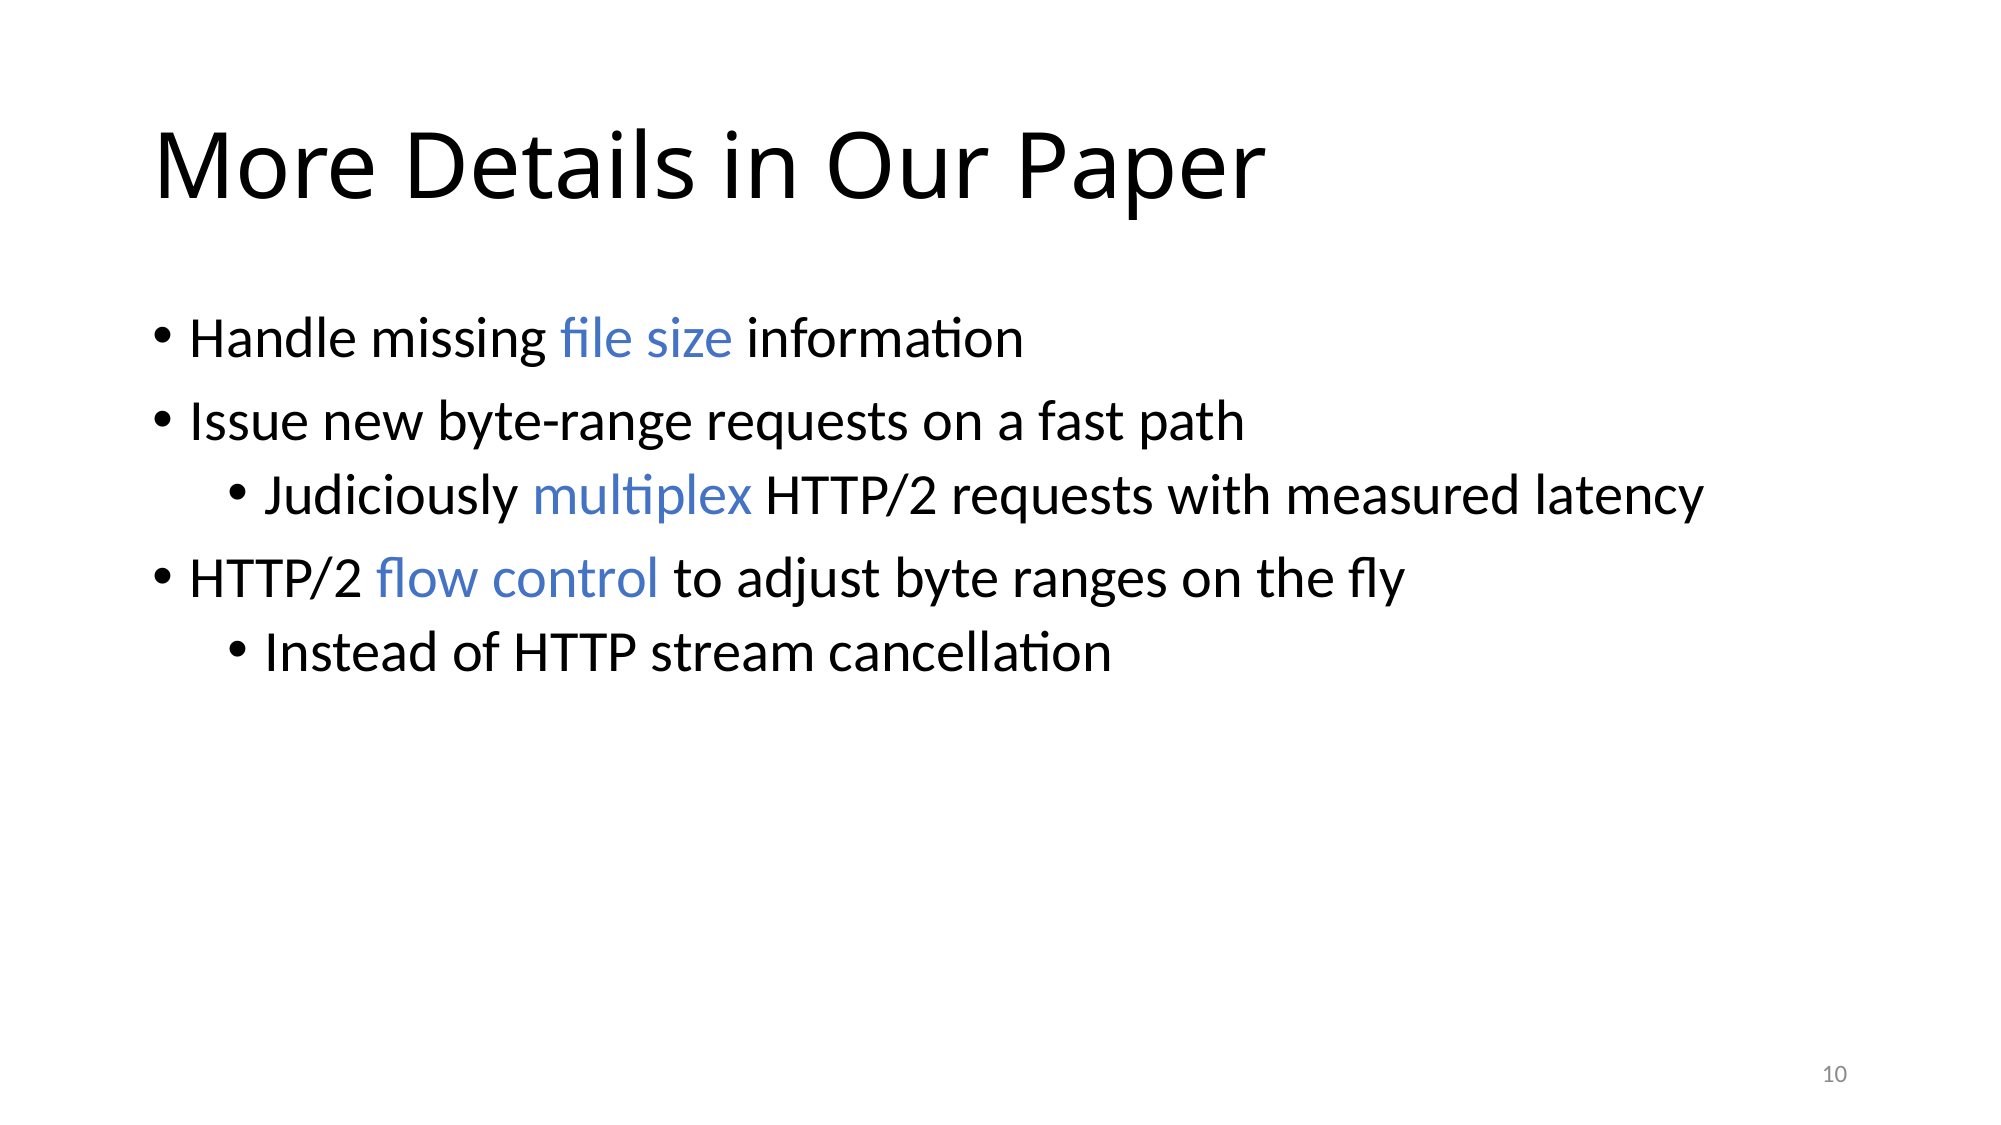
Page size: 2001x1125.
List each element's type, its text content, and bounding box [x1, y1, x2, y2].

slide_number 10 [1412, 1042, 1863, 1103]
title More Details in Our Paper [137, 59, 1863, 278]
text_box Handle missing file size information Issue new byte-range requests on a fast path Judiciously multiplex HTTP/2 requests with measured latency HTTP/2 flow control to adjust byte ranges on the fly Instead of HTTP stream cancellation [137, 299, 1800, 729]
